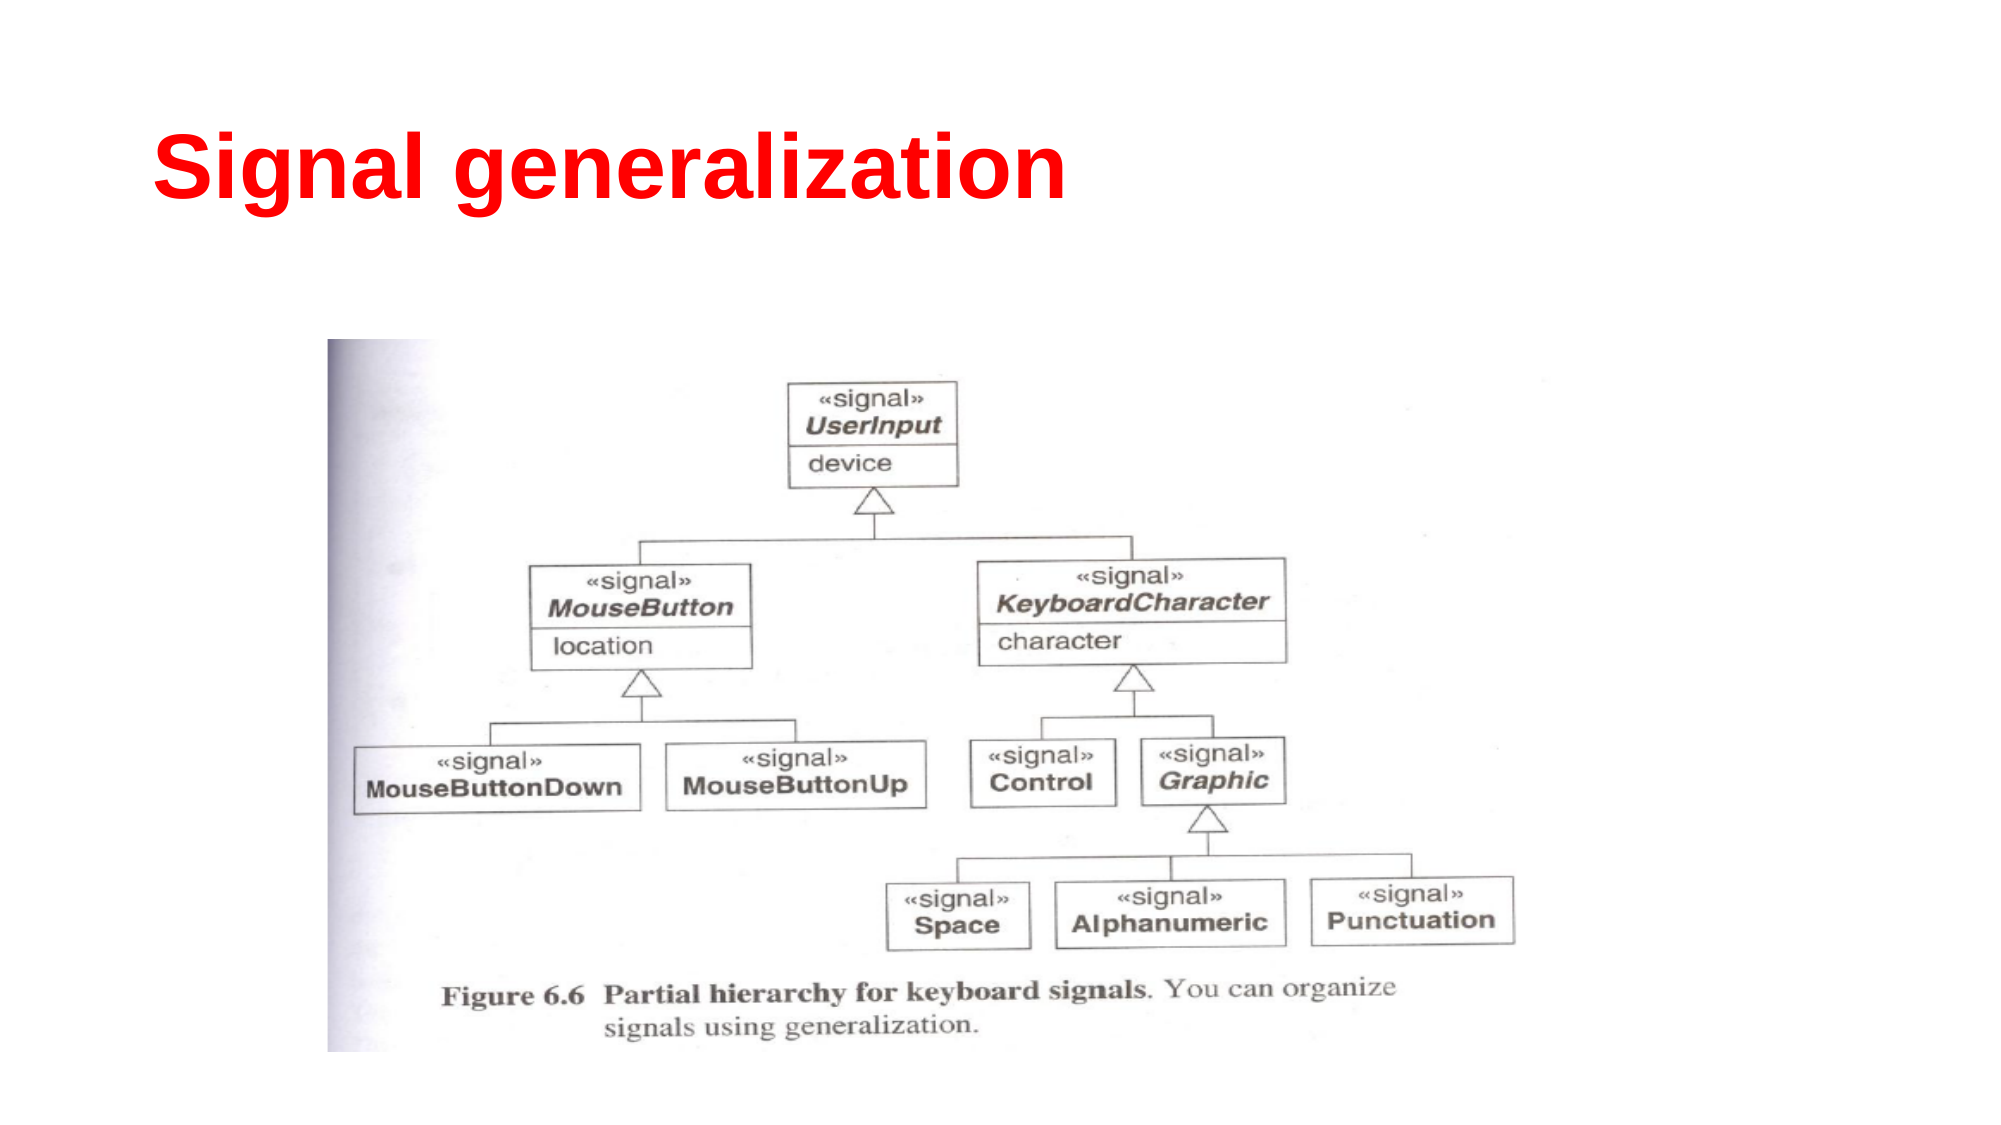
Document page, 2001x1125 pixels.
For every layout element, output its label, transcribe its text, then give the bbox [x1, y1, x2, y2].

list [316, 339, 1573, 1052]
title Signal generalization [137, 59, 1863, 278]
